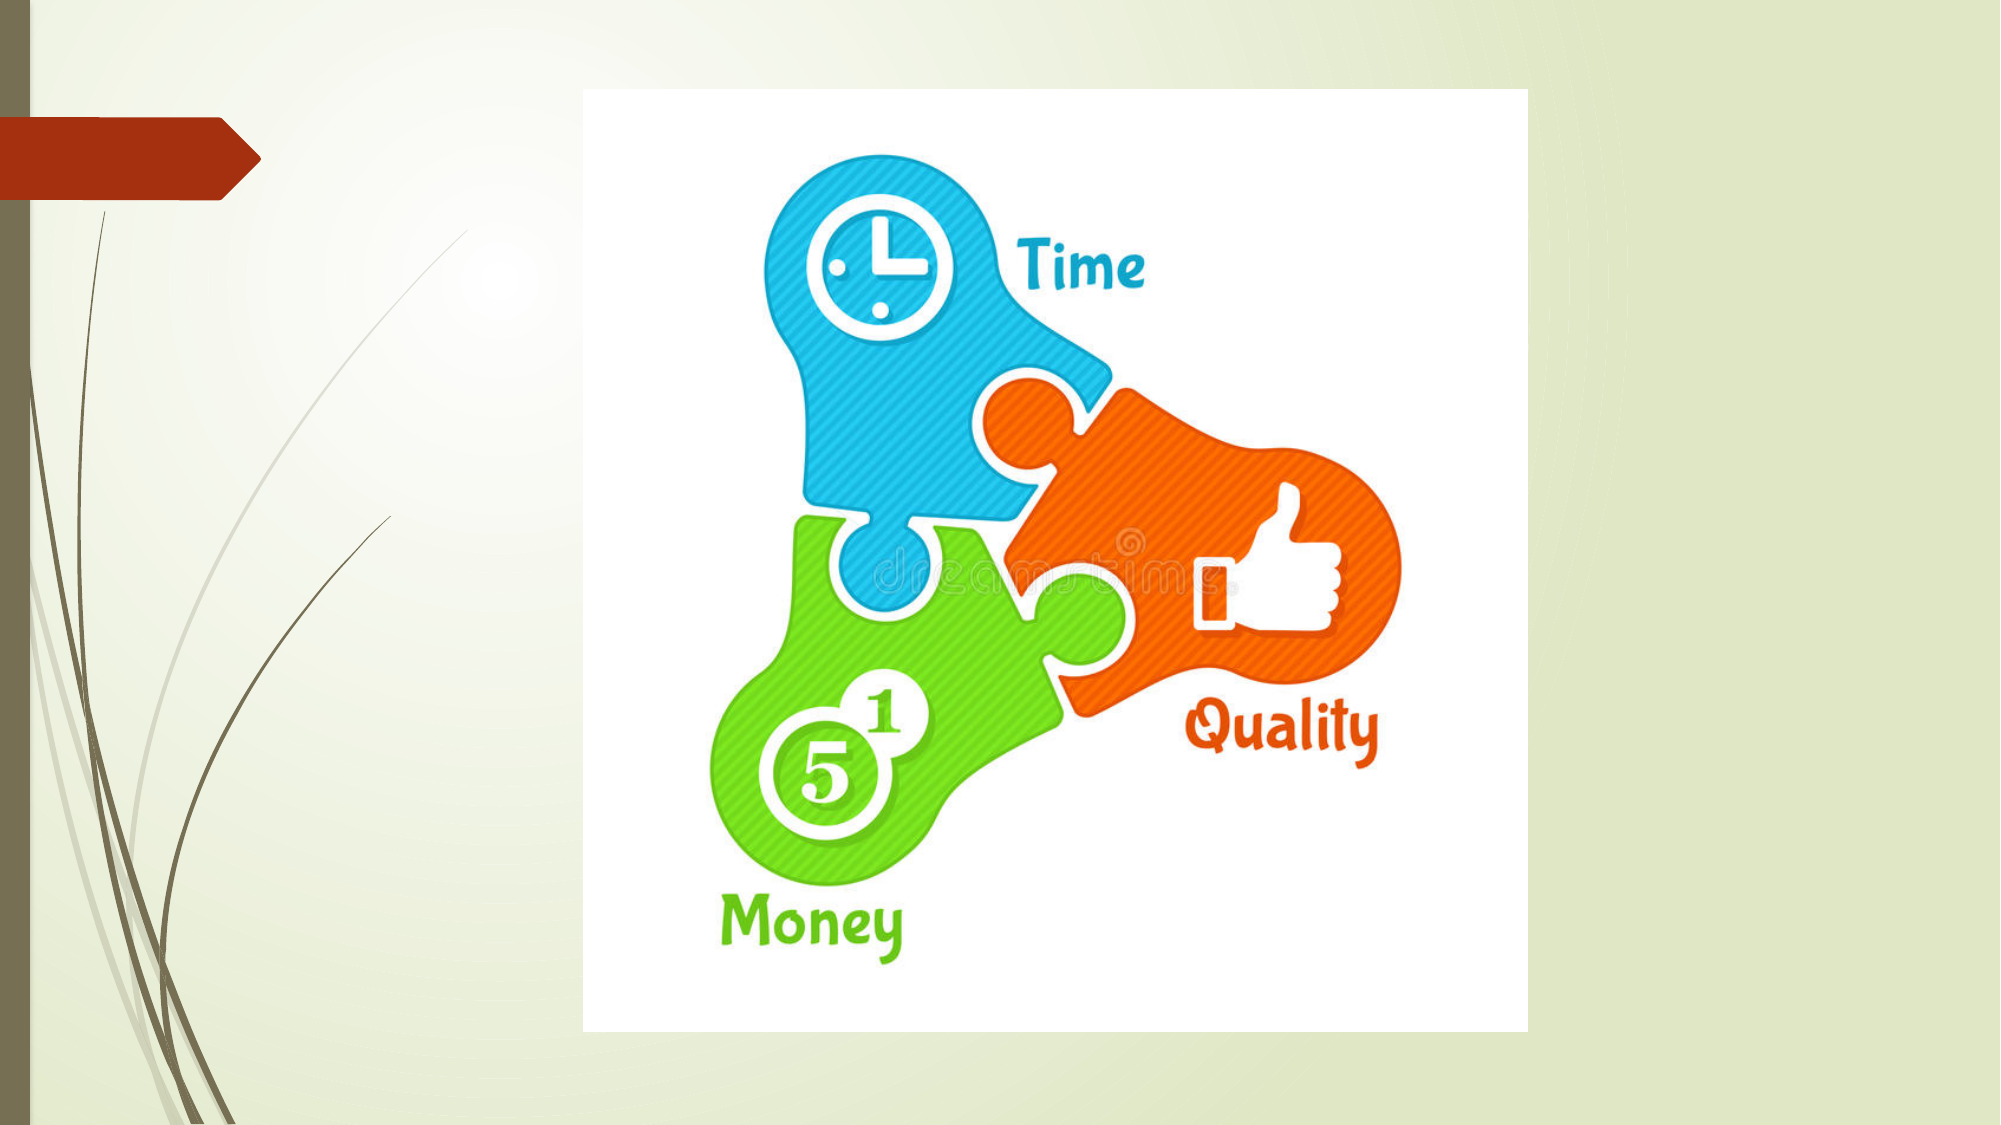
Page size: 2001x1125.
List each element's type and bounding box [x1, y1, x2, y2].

list [582, 89, 1528, 1033]
